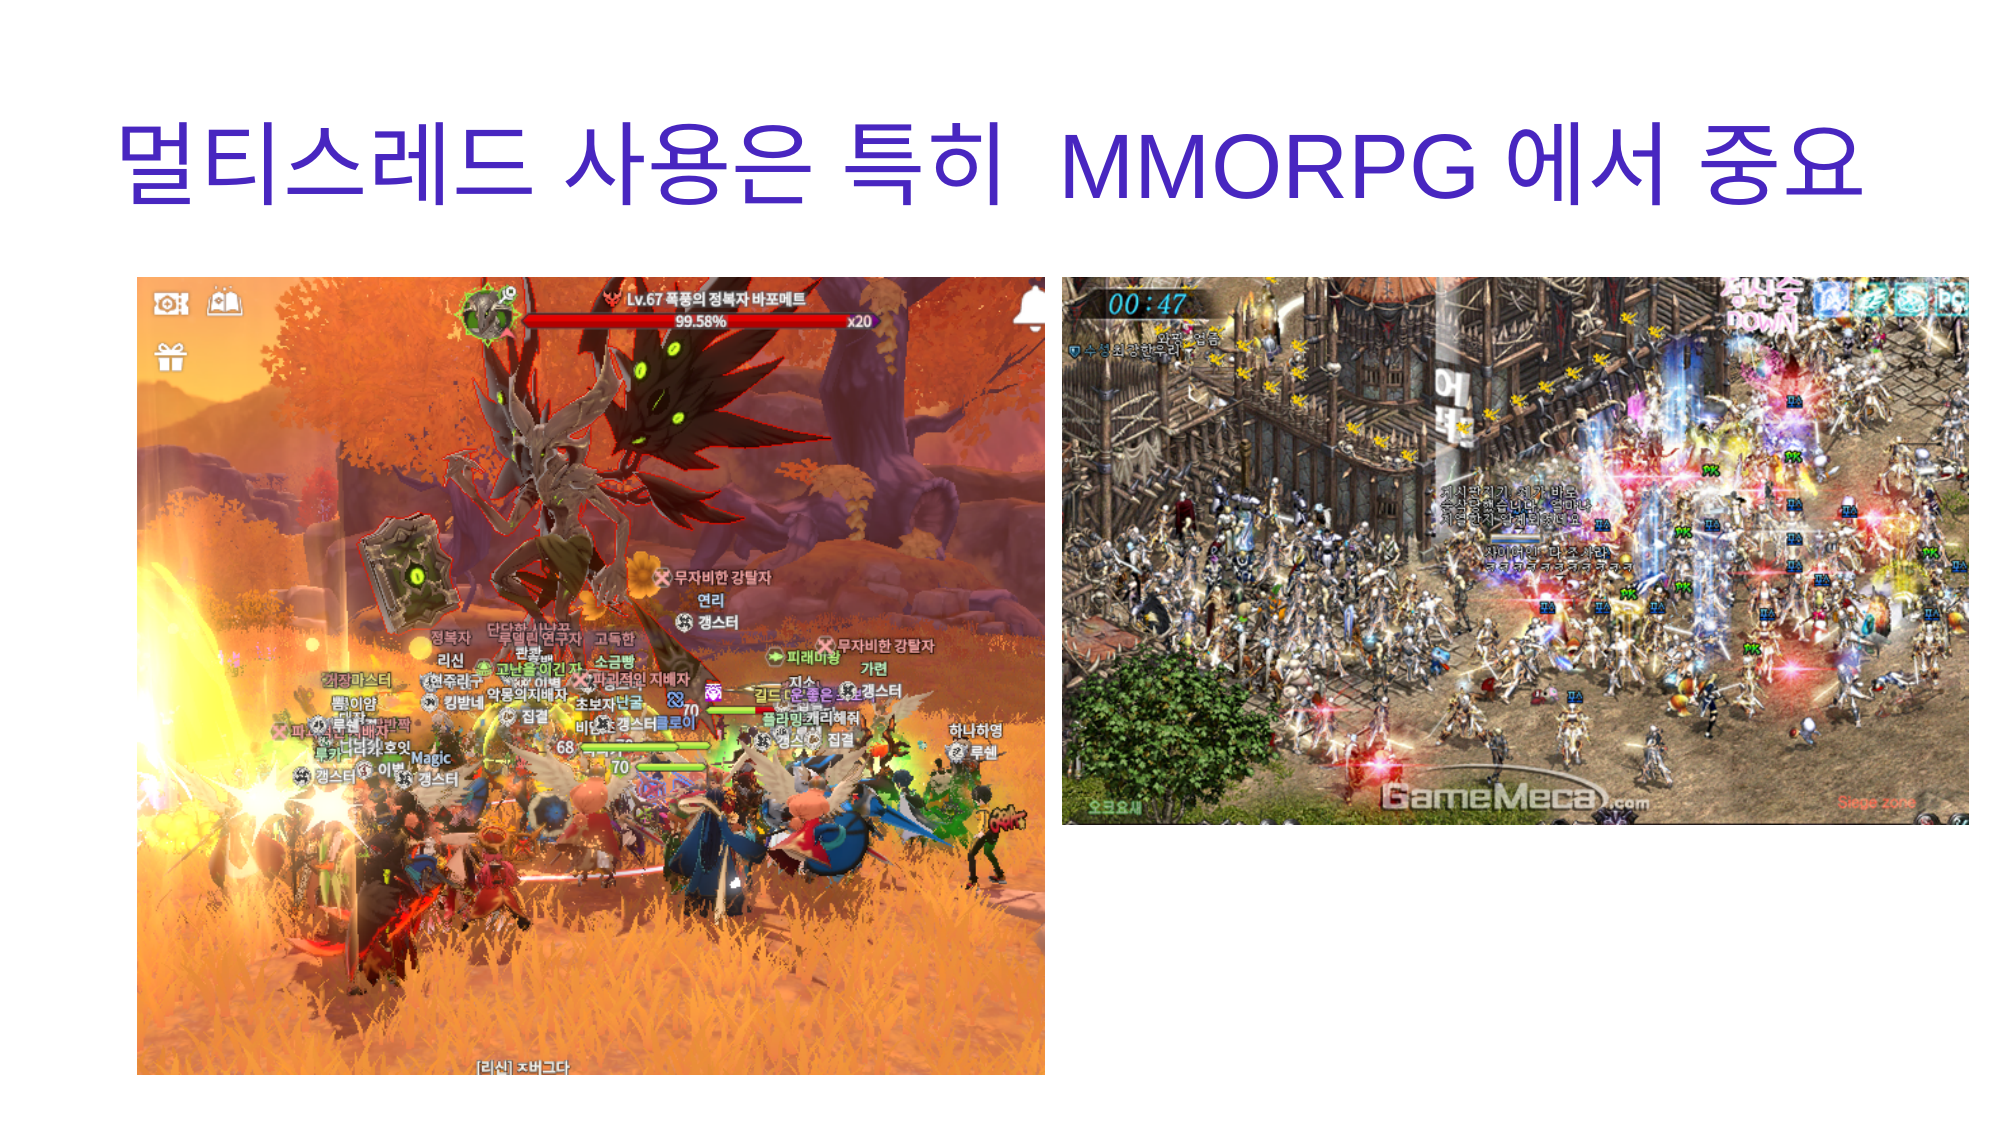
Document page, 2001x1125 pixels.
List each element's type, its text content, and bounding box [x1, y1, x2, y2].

picture [1062, 277, 1969, 825]
title 멀티스레드 사용은 특히 MMORPG에서 중요 [99, 59, 1980, 278]
picture [137, 277, 1045, 1076]
